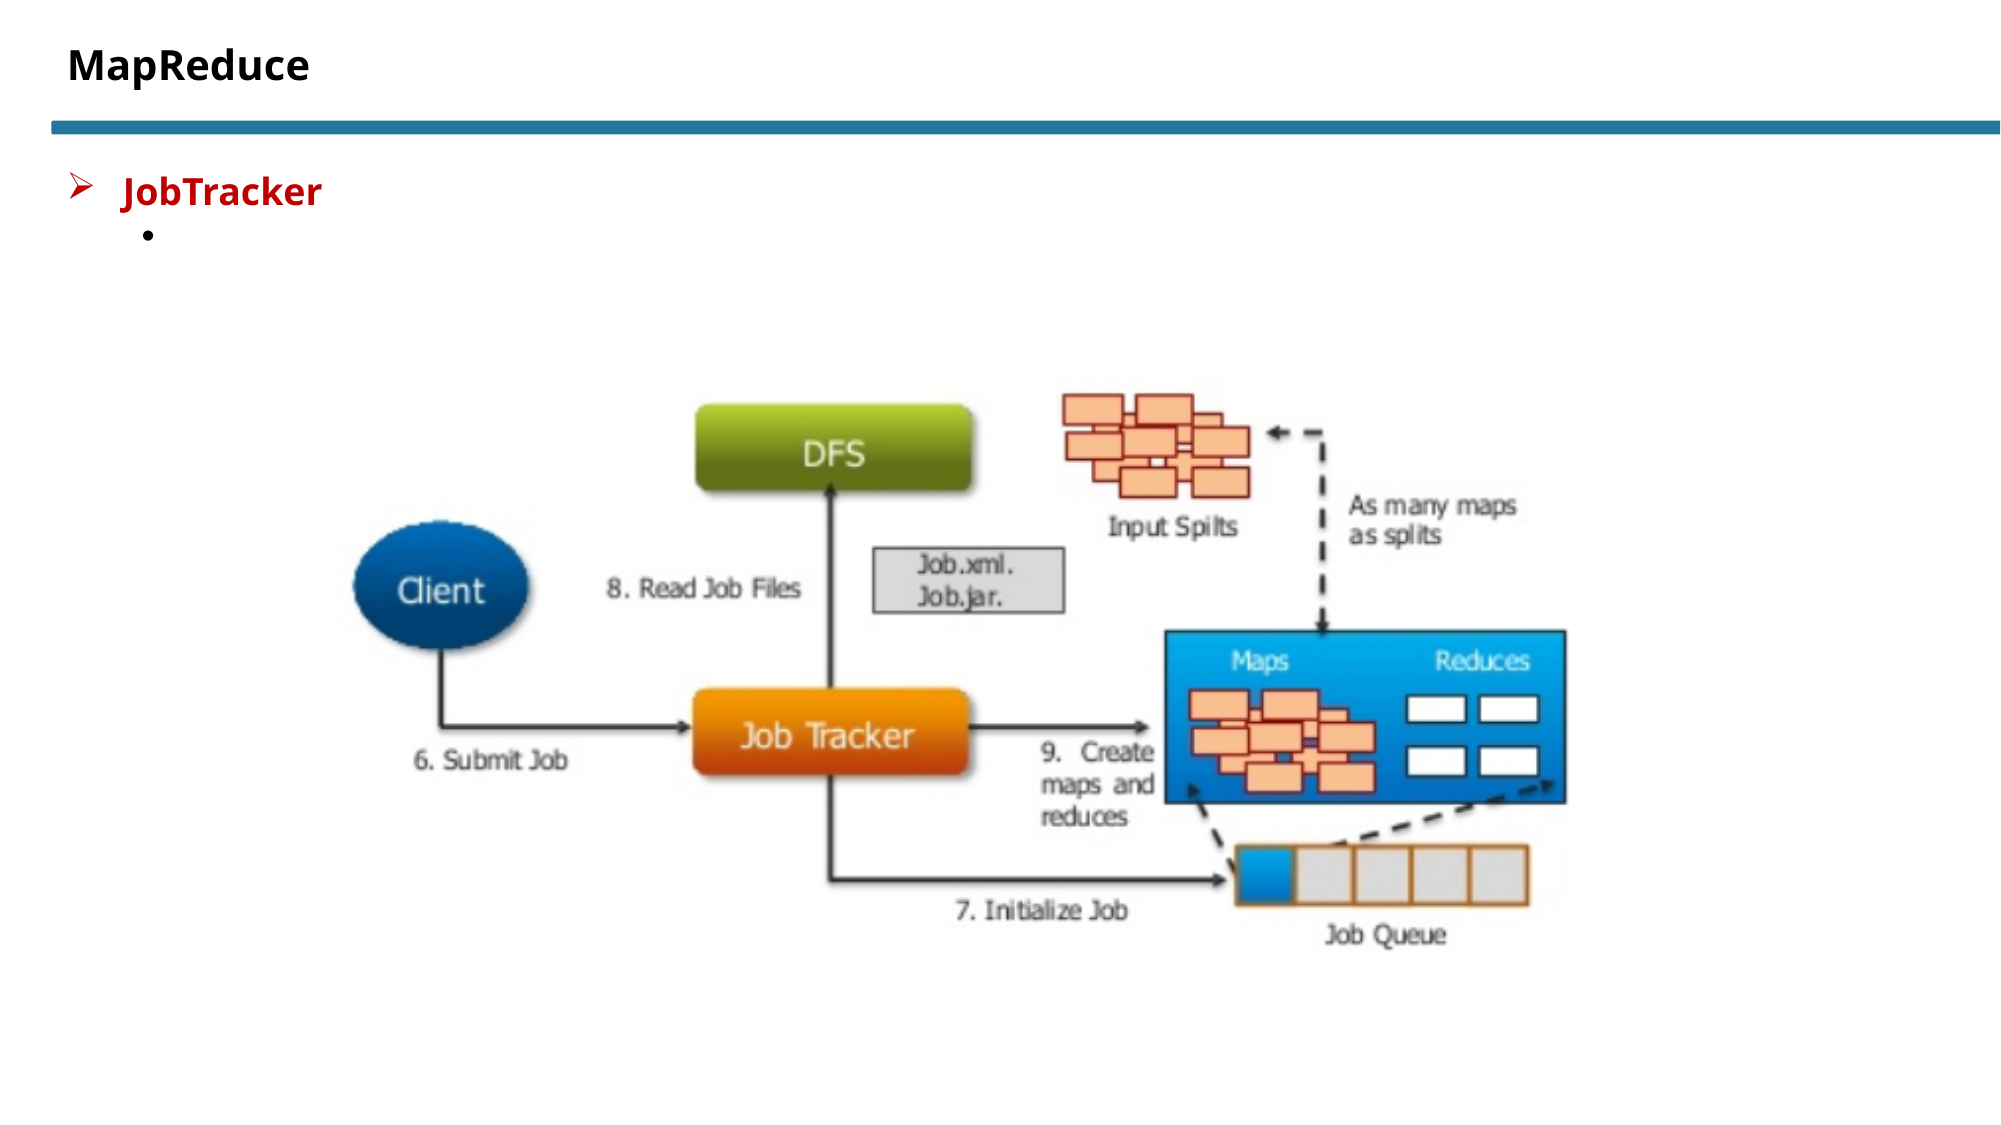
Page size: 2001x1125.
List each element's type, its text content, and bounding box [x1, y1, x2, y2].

picture [331, 372, 1616, 993]
title MapReduce [51, 36, 1853, 109]
text_box JobTracker [51, 160, 1888, 266]
